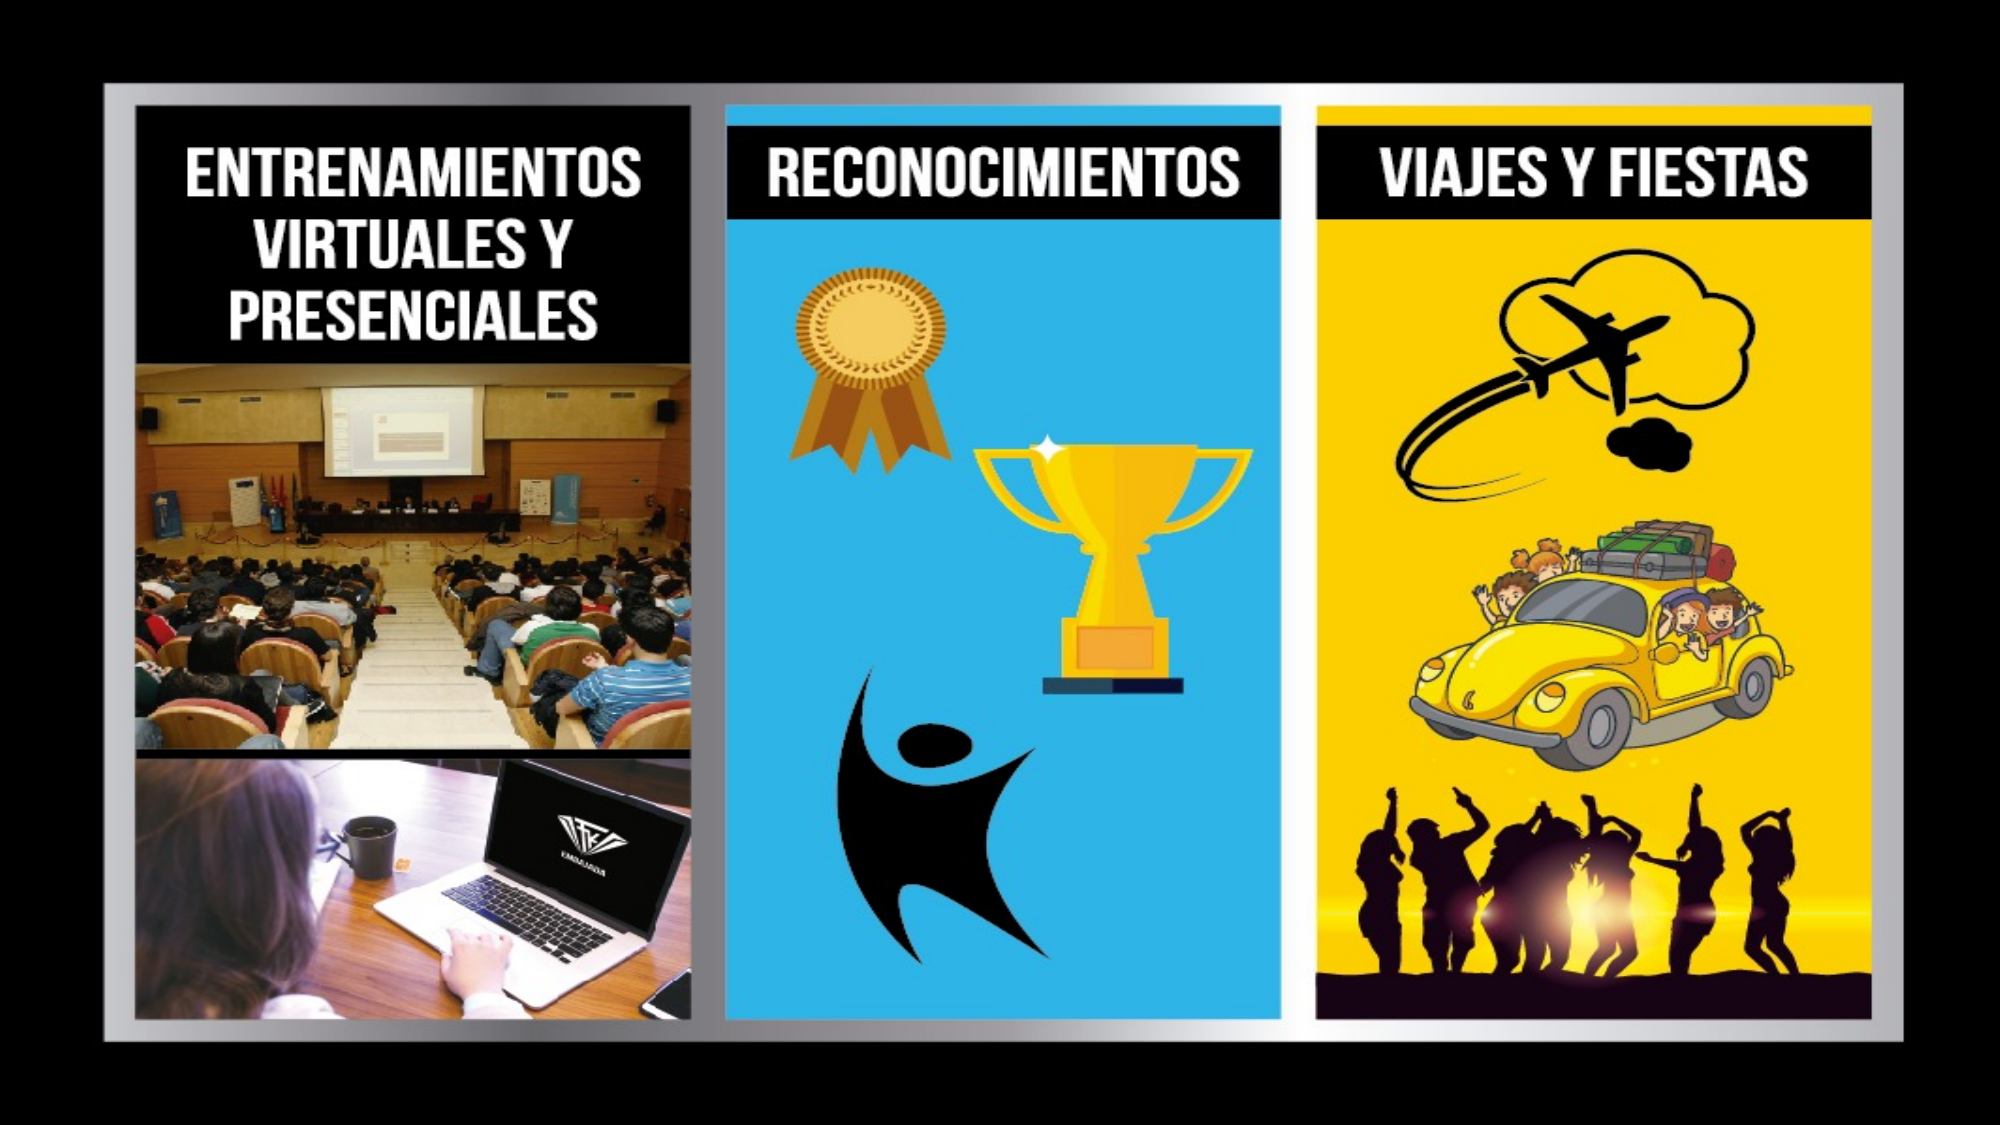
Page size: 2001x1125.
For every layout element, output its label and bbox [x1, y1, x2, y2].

list [0, 0, 2000, 1125]
